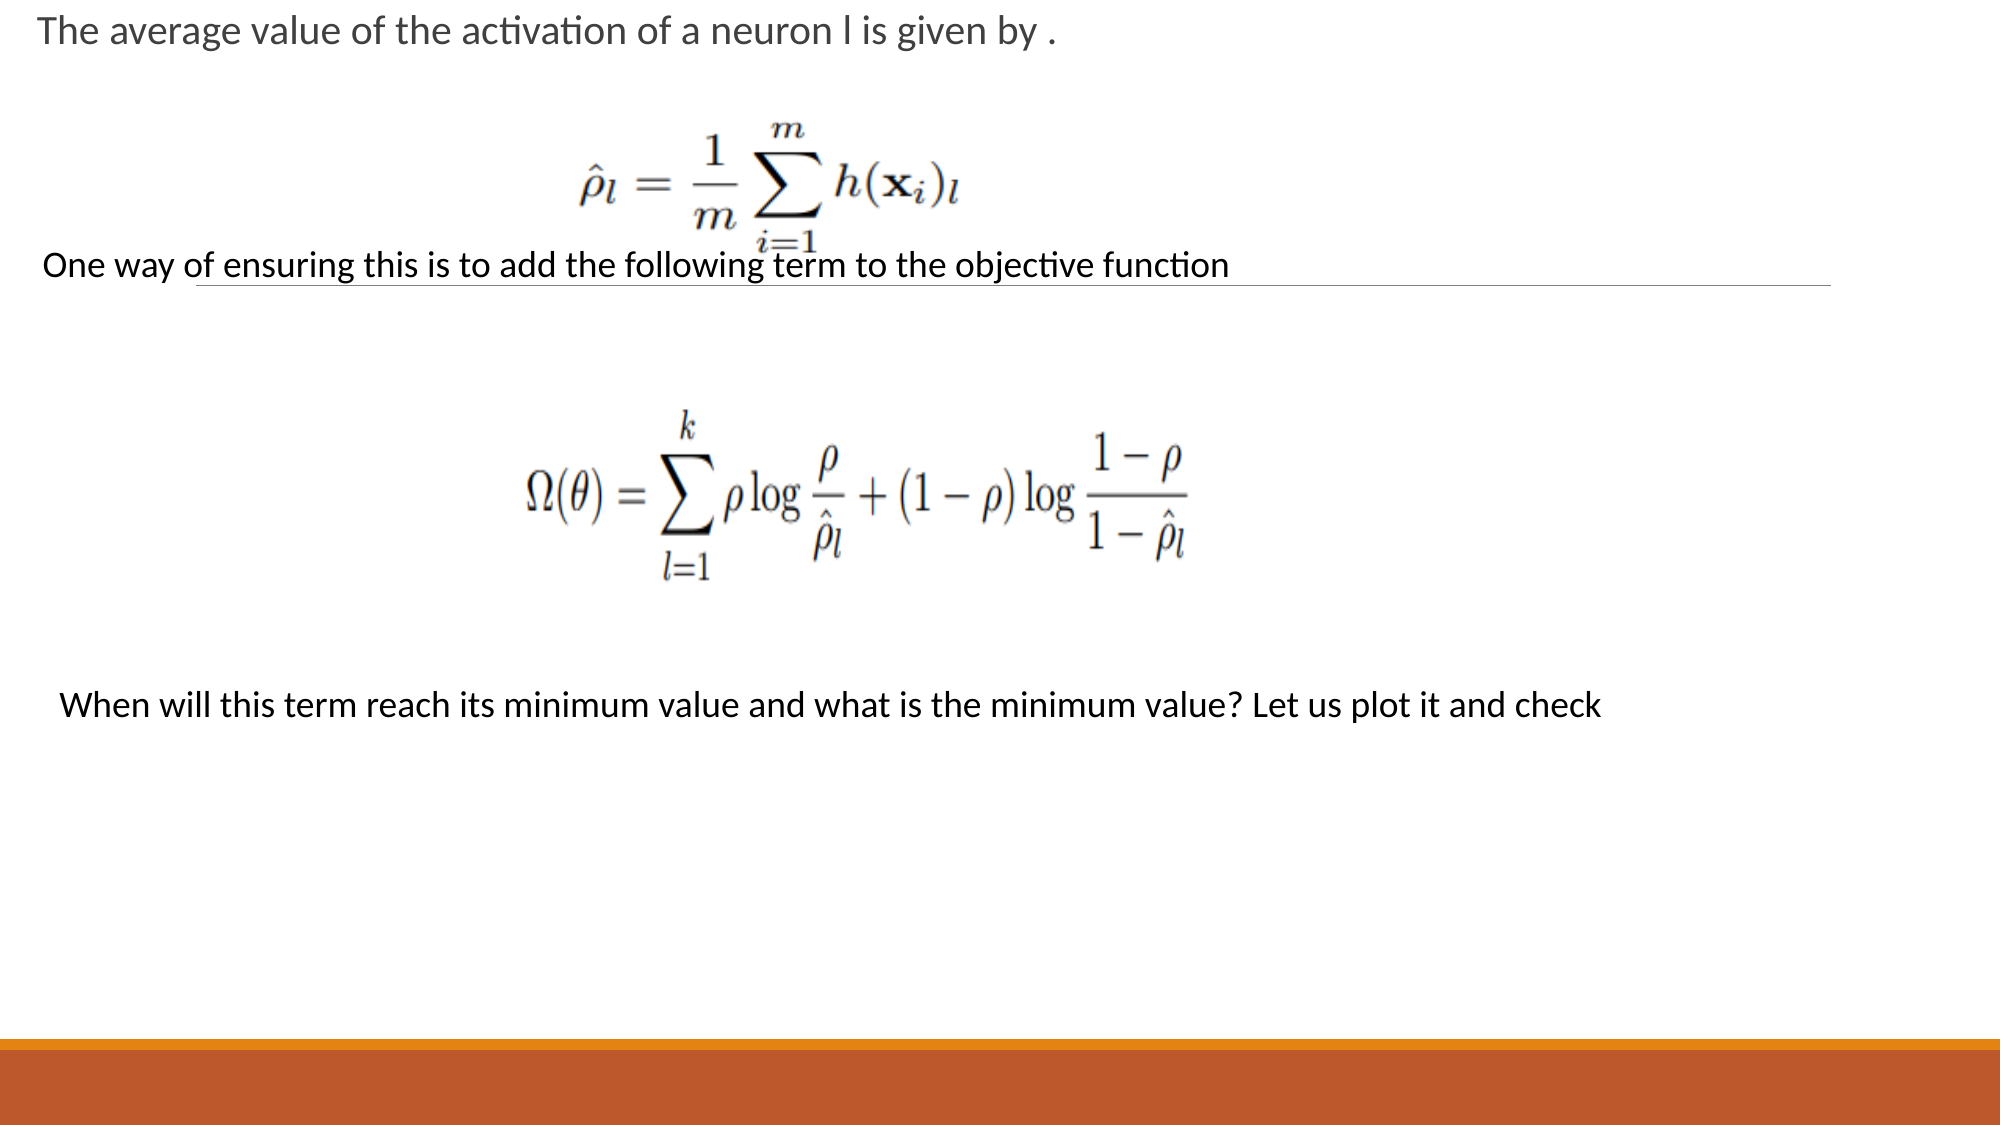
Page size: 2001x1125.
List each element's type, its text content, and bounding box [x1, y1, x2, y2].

picture [456, 325, 1266, 640]
text_box When will this term reach its minimum value and what is the minimum value? Let us plot it and check [44, 672, 1981, 733]
text_box One way of ensuring this is to add the following term to the objective function [27, 232, 1988, 338]
list The average value of the activation of a neuron l is given by . [21, 0, 1981, 963]
picture [528, 97, 1003, 285]
